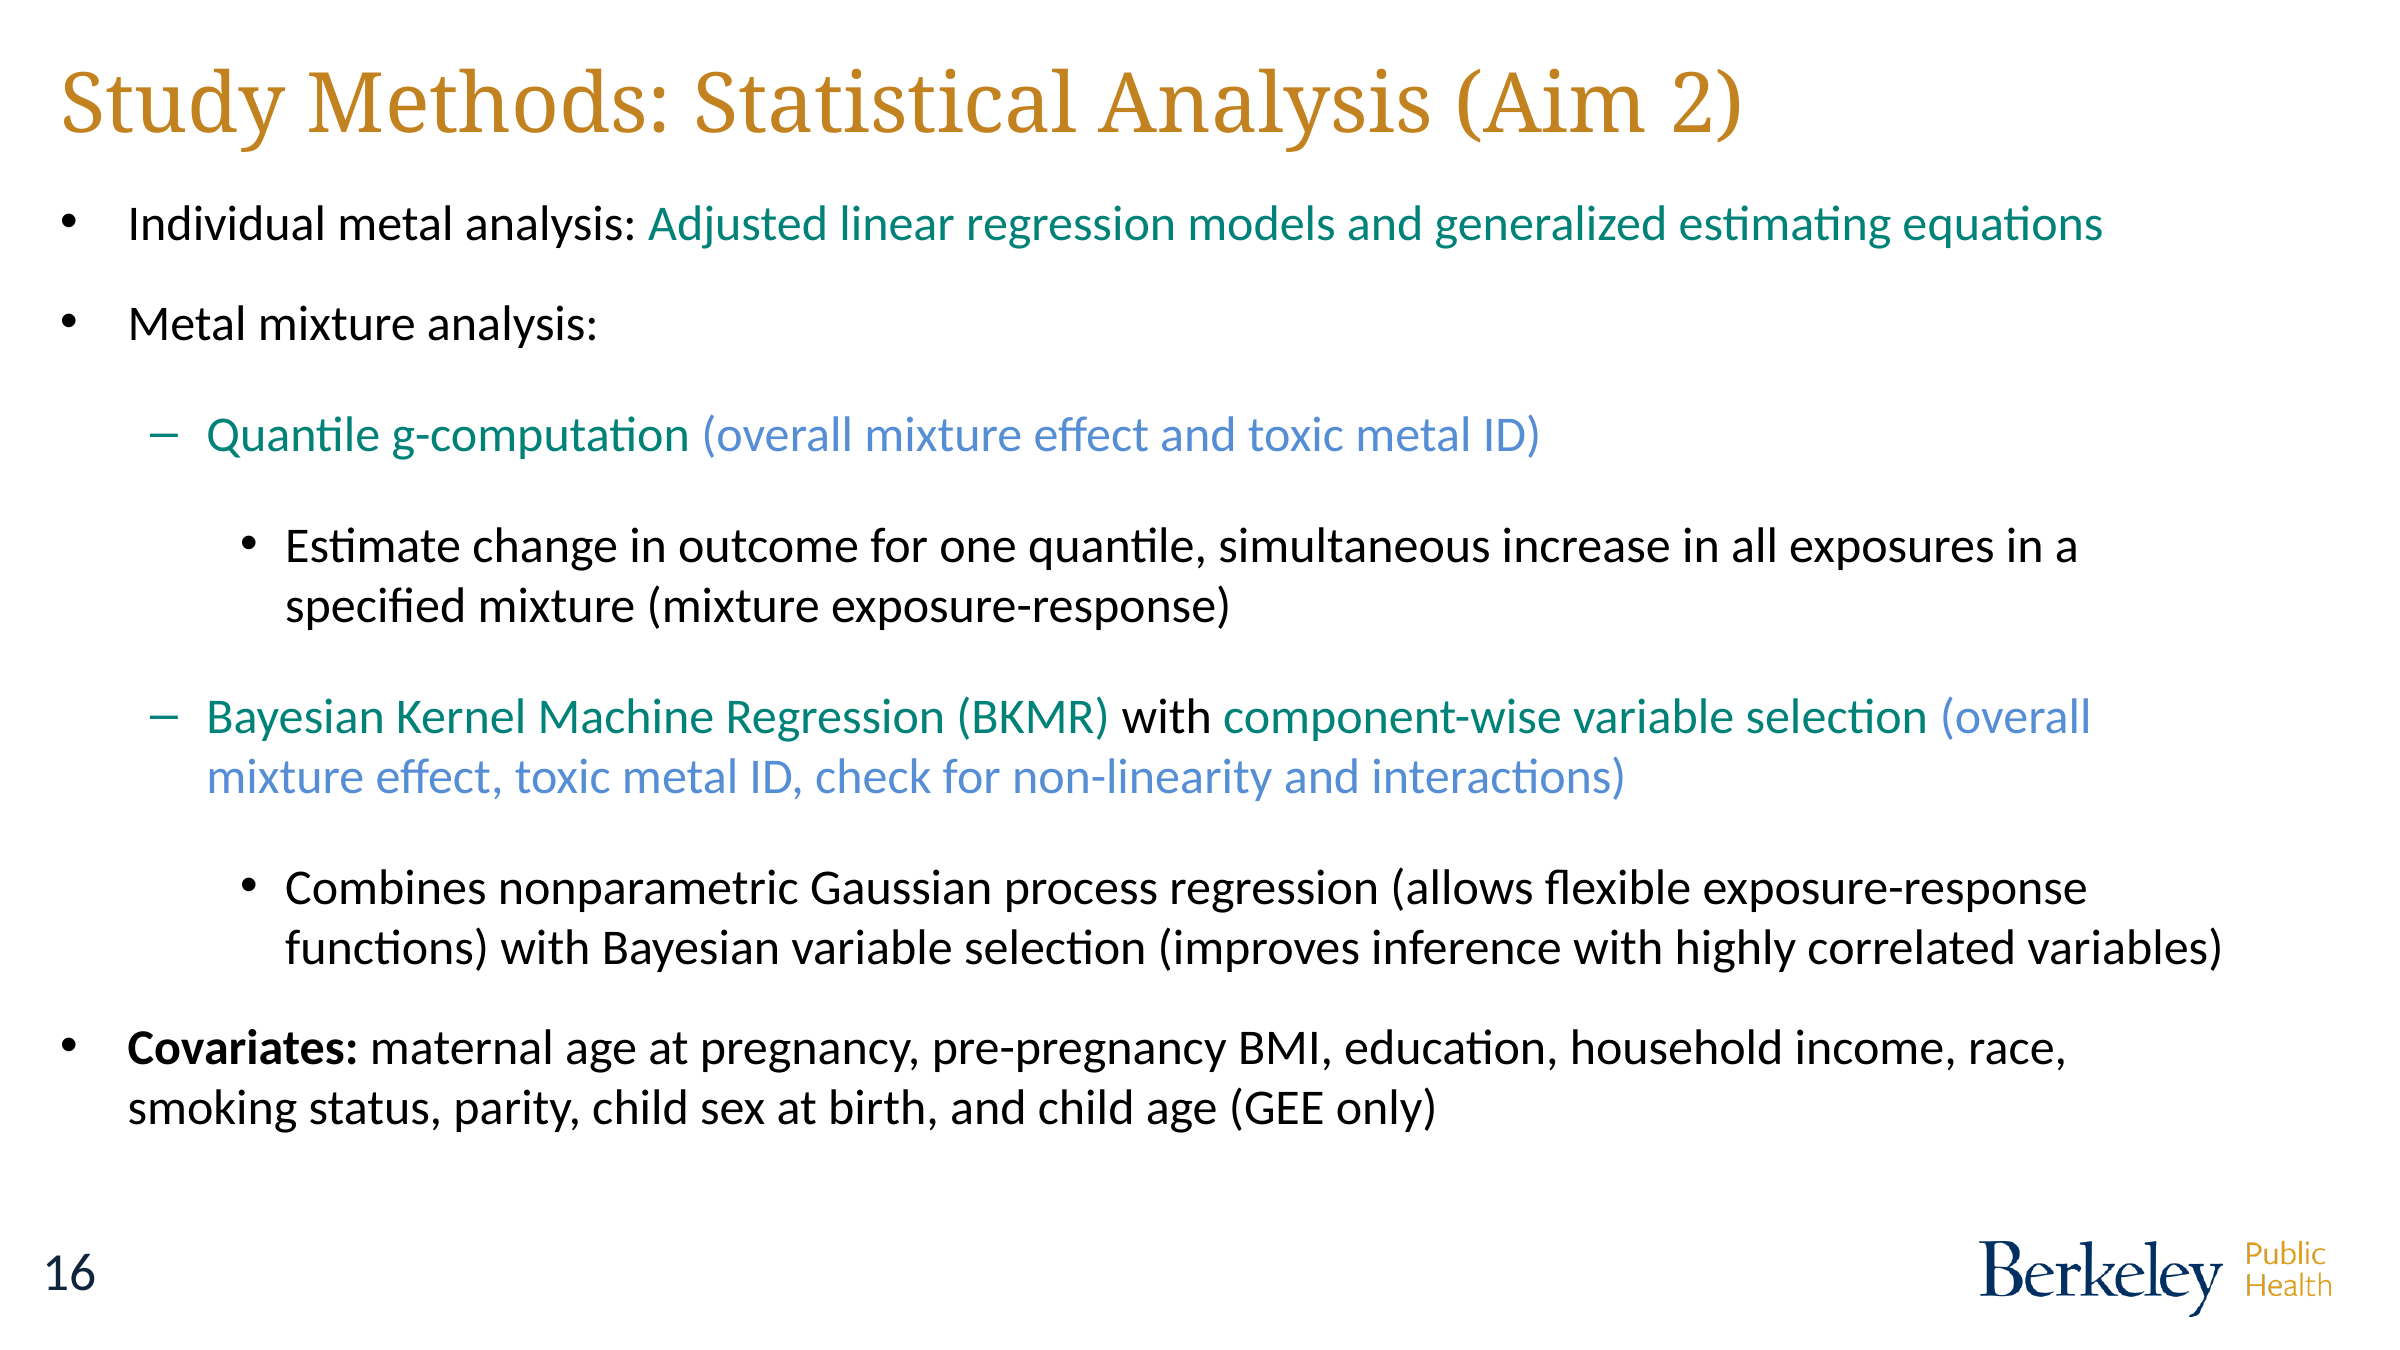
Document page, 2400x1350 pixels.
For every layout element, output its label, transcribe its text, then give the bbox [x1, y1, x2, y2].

list Individual metal analysis: Adjusted linear regression models and generalized estimating equations Metal mixture analysis: Quantile g-computation (overall mixture effect and toxic metal ID) Estimate change in outcome for one quantile, simultaneous increase in all exposures in a specified mixture (mixture exposure-response) Bayesian Kernel Machine Regression (BKMR) with component-wise variable selection (overall mixture effect, toxic metal ID, check for non-linearity and interactions) Combines nonparametric Gaussian process regression (allows flexible exposure-response functions) with Bayesian variable selection (improves inference with highly correlated variables) Covariates: maternal age at pregnancy, pre-pregnancy BMI, education, household income, race, smoking status, parity, child sex at birth, and child age (GEE only) [45, 183, 2249, 1167]
text_box 16 [27, 1229, 119, 1309]
title Study Methods: Statistical Analysis (Aim 2) [45, 41, 1768, 170]
